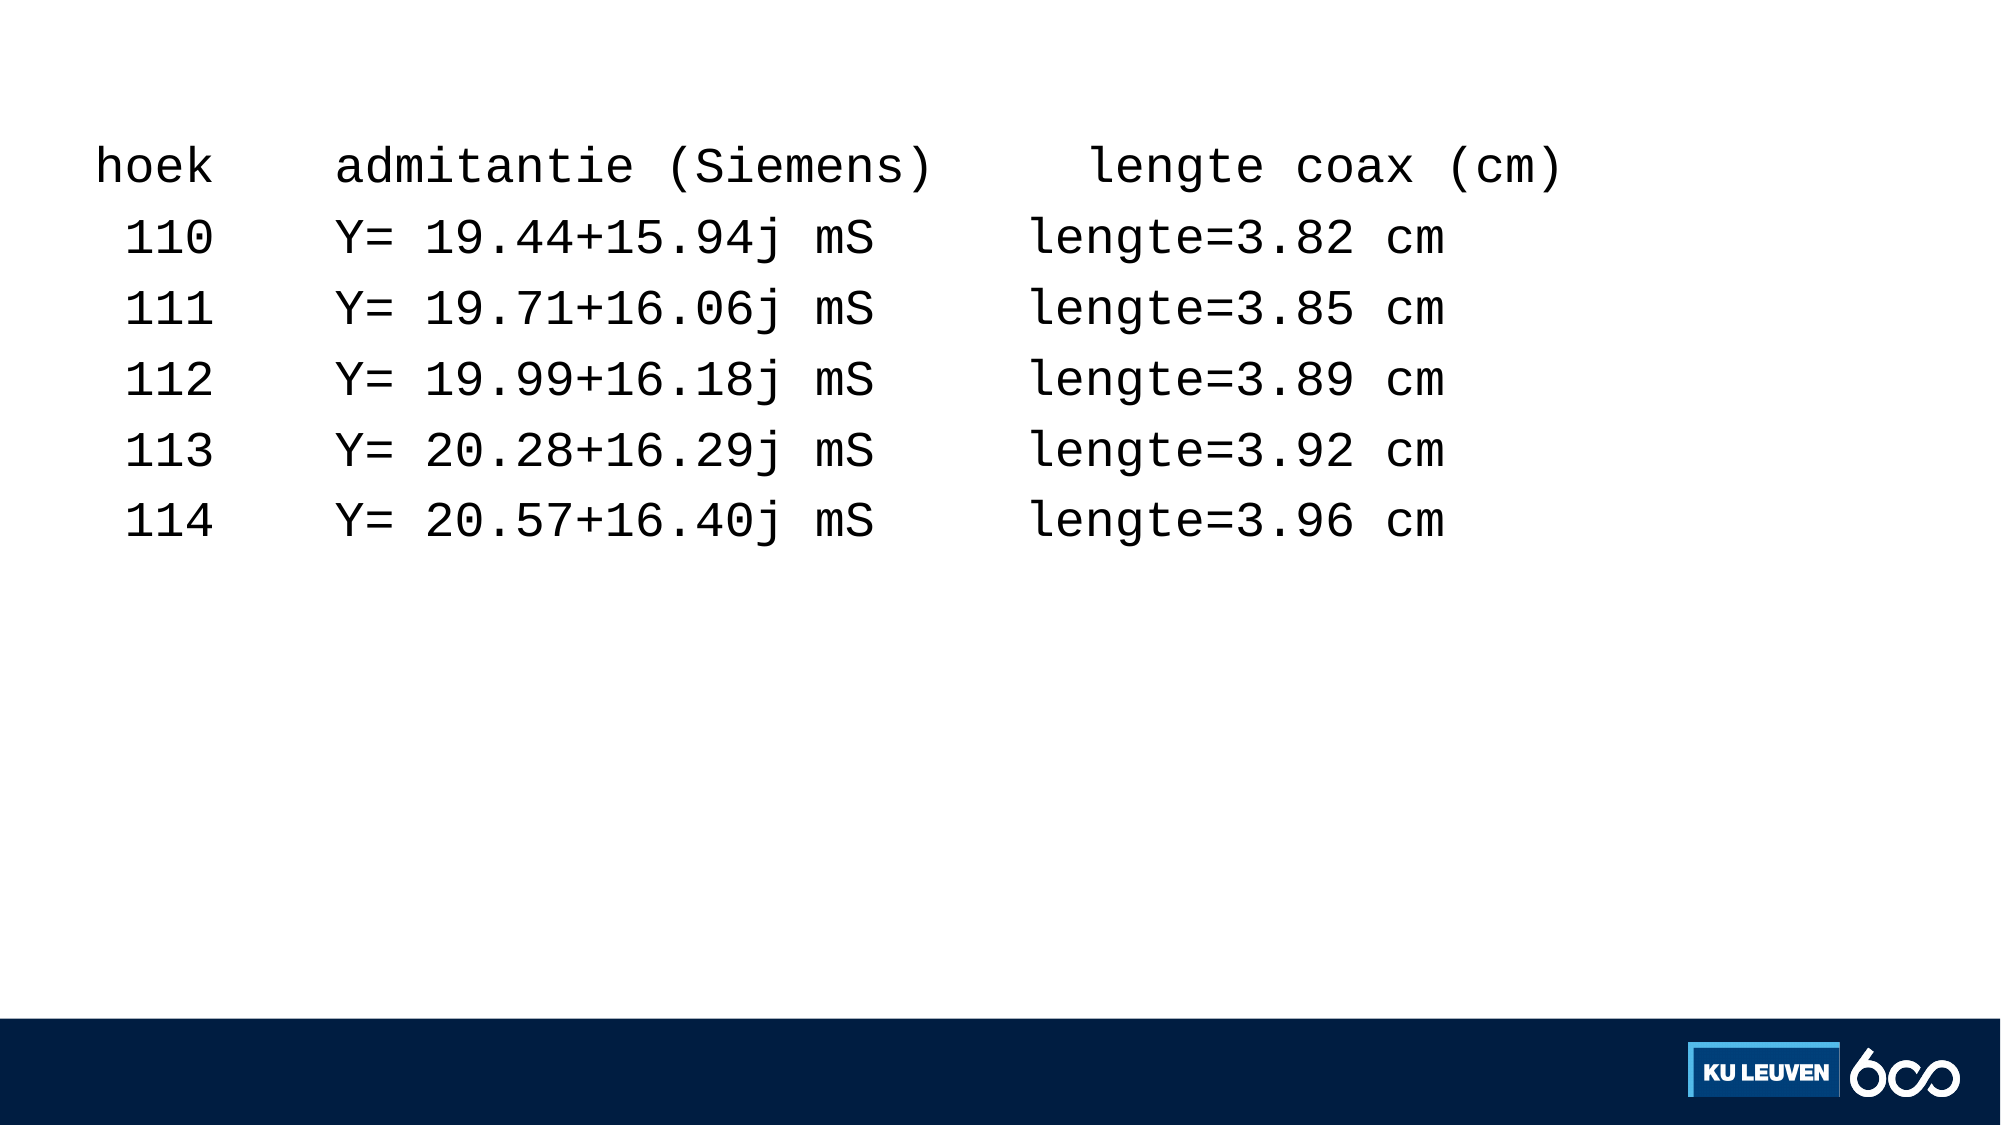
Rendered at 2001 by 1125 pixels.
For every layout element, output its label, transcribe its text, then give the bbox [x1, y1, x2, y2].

picture [1688, 1042, 1960, 1097]
list hoek admitantie (Siemens) lengte coax (cm) 110 Y= 19.44+15.94j mS lengte=3.82 cm 111 Y= 19.71+16.06j mS lengte=3.85 cm 112 Y= 19.99+16.18j mS lengte=3.89 cm 113 Y= 20.28+16.29j mS lengte=3.92 cm 114 Y= 20.57+16.40j mS lengte=3.96 cm [94, 142, 1900, 993]
